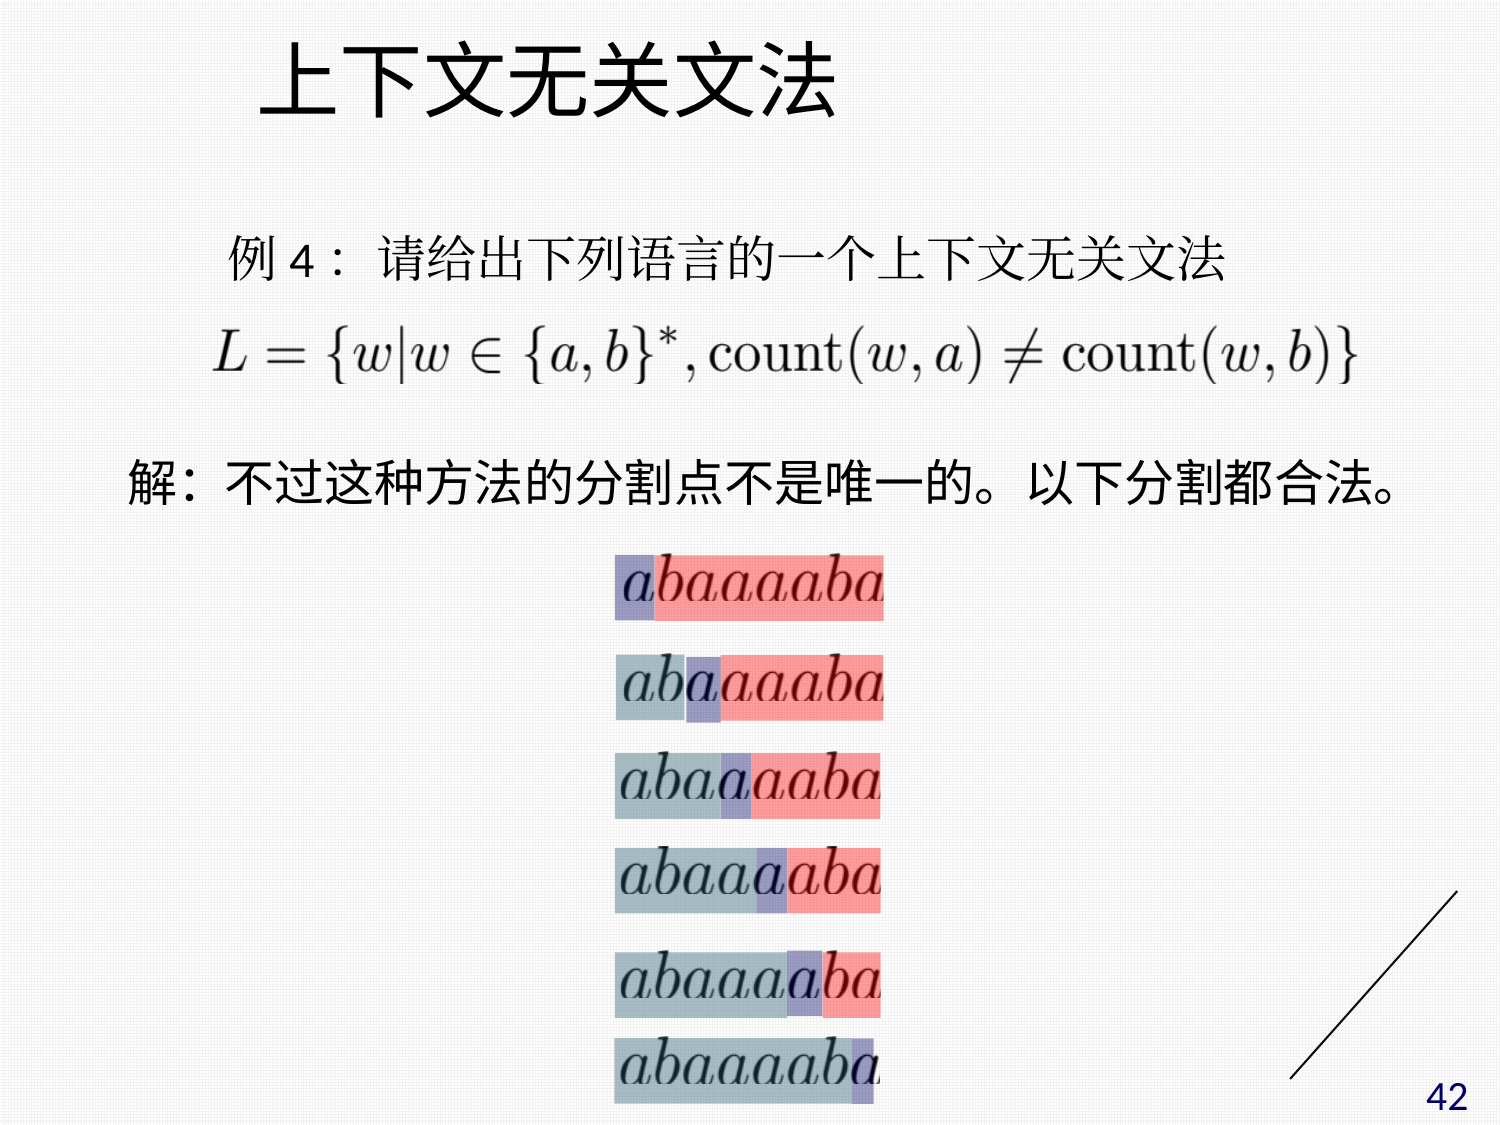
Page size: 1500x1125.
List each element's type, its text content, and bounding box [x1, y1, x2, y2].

picture [212, 324, 1358, 384]
text_box 不过这种方法的分割点不是唯一的。以下分割都合法。 [209, 444, 1449, 519]
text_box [614, 553, 884, 1105]
text_box 上下文无关文法 [242, 32, 947, 137]
text_box 例4：请给出下列语言的一个上下文无关文法 [212, 219, 1313, 295]
text_box 42 [1411, 1061, 1500, 1125]
text_box 解： [112, 444, 445, 520]
